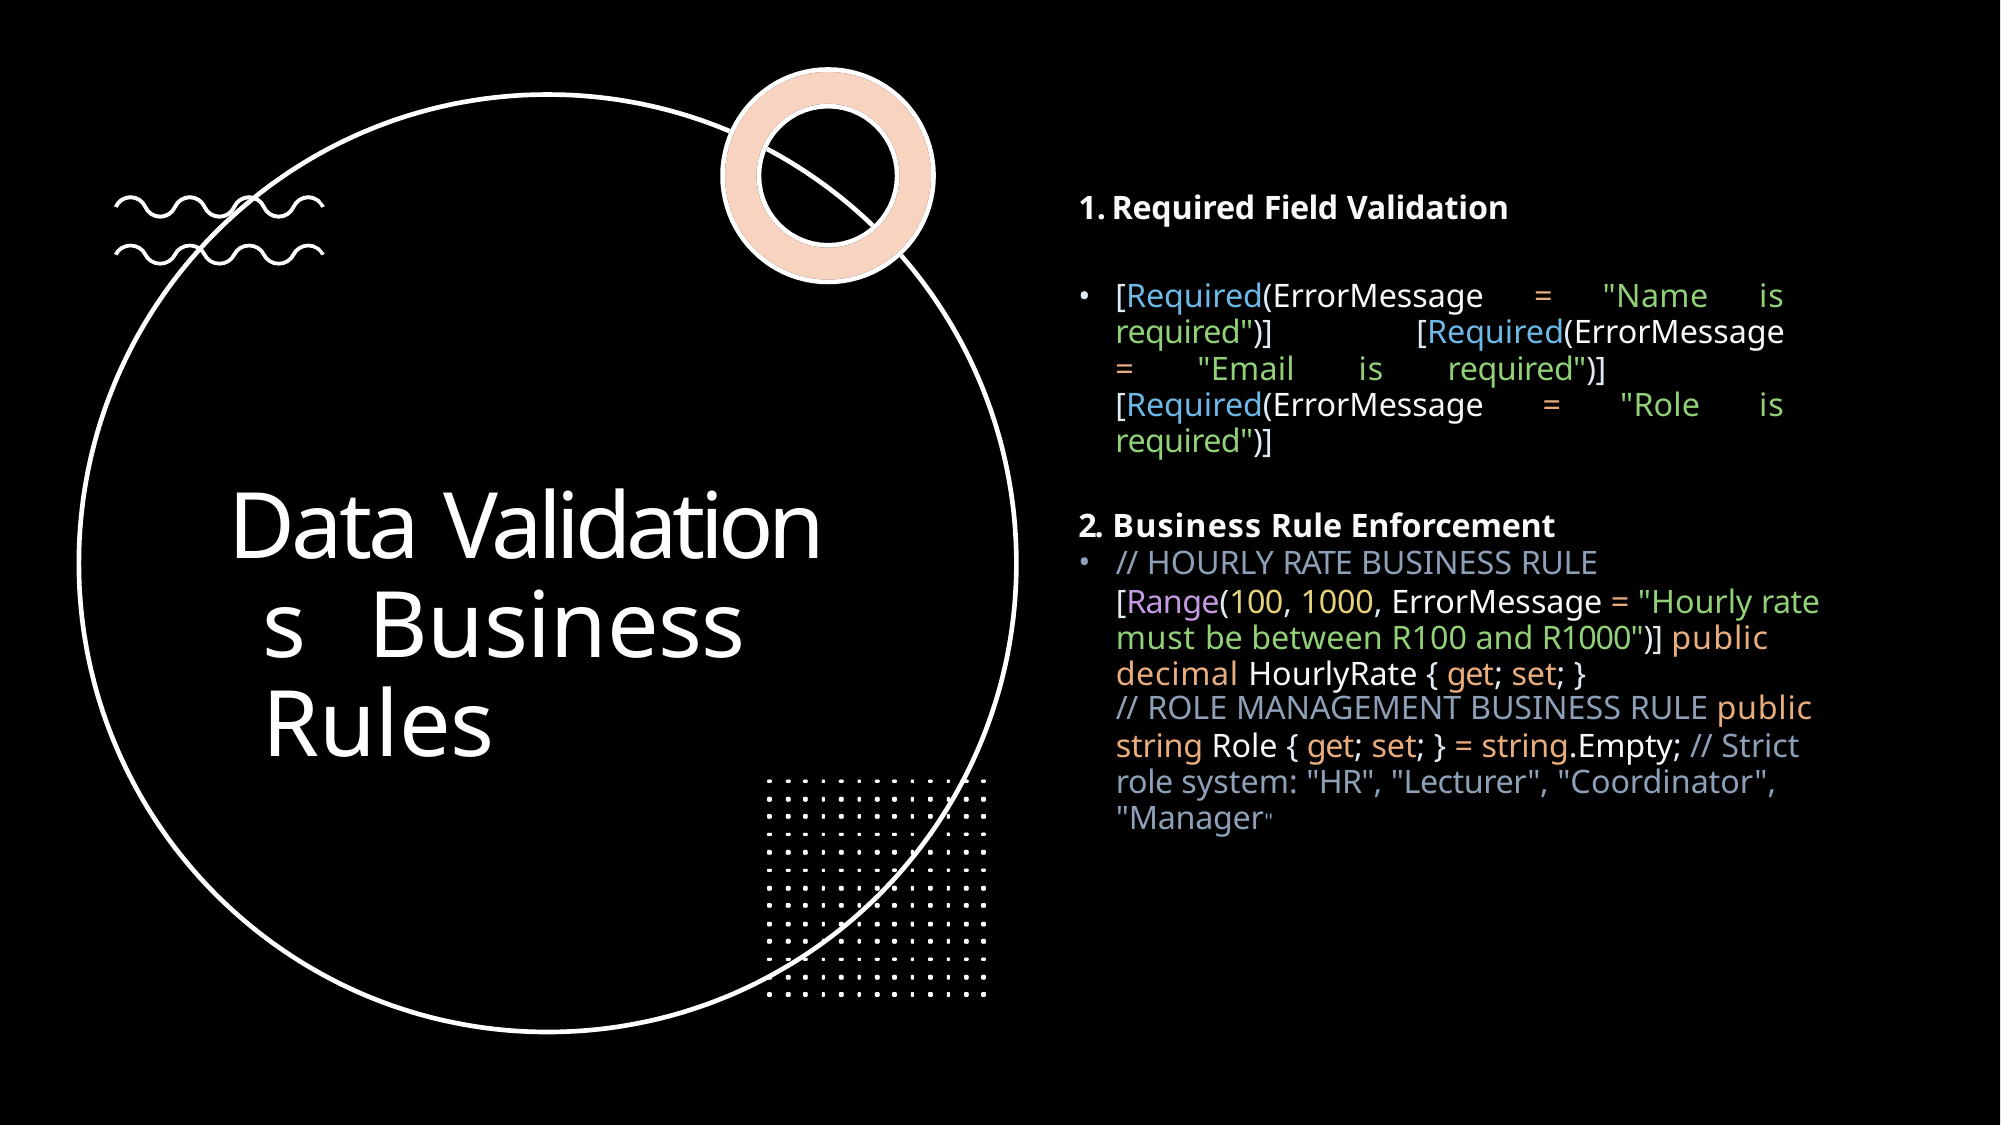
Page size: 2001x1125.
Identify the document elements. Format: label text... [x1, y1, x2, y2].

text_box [113, 66, 987, 998]
text_box [393, 1006, 702, 1032]
text_box [78, 400, 108, 727]
text_box // HOURLY RATE BUSINESS RULE [Range(100, 1000, ErrorMessage = "Hourly rate must be between R100 and R1000")] public decimal HourlyRate { get; set; } // ROLE MANAGEMENT BUSINESS RULE public string Role { get; set; } = string.Empty; // Strict role system: "HR", "Lecturer", "Coordinator", "Manager" [1076, 540, 1866, 836]
text_box [990, 407, 1017, 719]
text_box Required Field Validation [Required(ErrorMessage = "Name is required")] [Required(ErrorMessage = "Email is required")] [Required(ErrorMessage = "Role is required")] 2. Business Rule Enforcement [1076, 185, 1786, 540]
